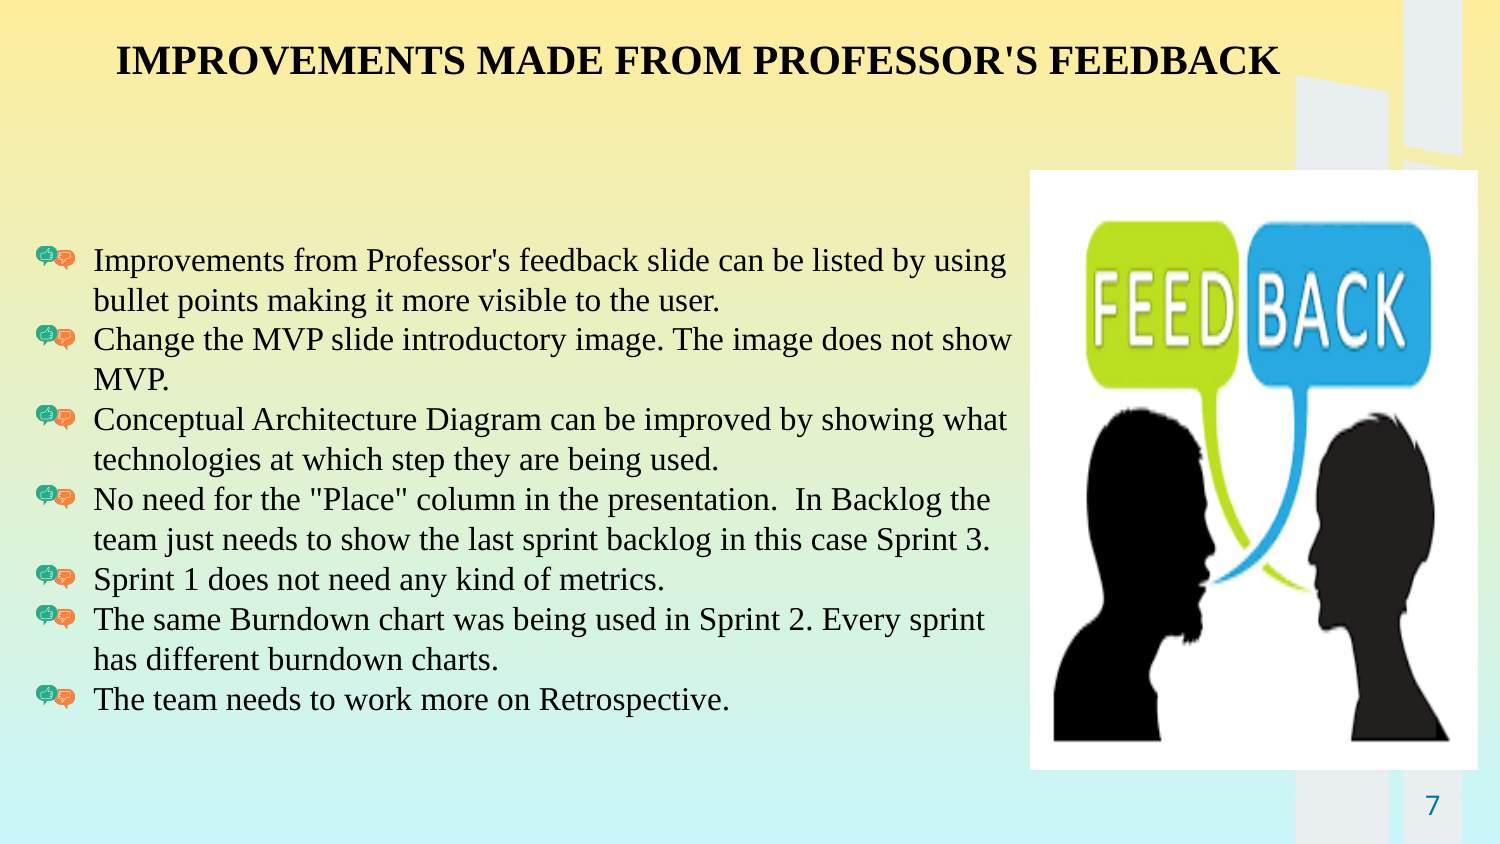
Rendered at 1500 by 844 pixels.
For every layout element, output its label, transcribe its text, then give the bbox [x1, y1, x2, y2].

text_box [204, 260, 534, 589]
picture [1029, 170, 1478, 770]
text_box Improvements from Professor's feedback slide can be listed by using bullet points making it more visible to the user. Change the MVP slide introductory image. The image does not show MVP. Conceptual Architecture Diagram can be improved by showing what technologies at which step they are being used. No need for the "Place" column in the presentation. In Backlog the team just needs to show the last sprint backlog in this case Sprint 3. Sprint 1 does not need any kind of metrics. The same Burndown chart was being used in Sprint 2. Every sprint has different burndown charts. The team needs to work more on Retrospective. [22, 230, 1024, 725]
picture [36, 485, 61, 509]
picture [36, 685, 61, 709]
picture [36, 405, 61, 430]
picture [36, 605, 61, 629]
picture [36, 246, 61, 270]
slide_number 7 [1403, 778, 1463, 844]
text_box [725, 396, 775, 447]
picture [36, 565, 61, 589]
text_box IMPROVEMENTS MADE FROM PROFESSOR'S FEEDBACK [100, 25, 1434, 171]
picture [36, 325, 61, 350]
